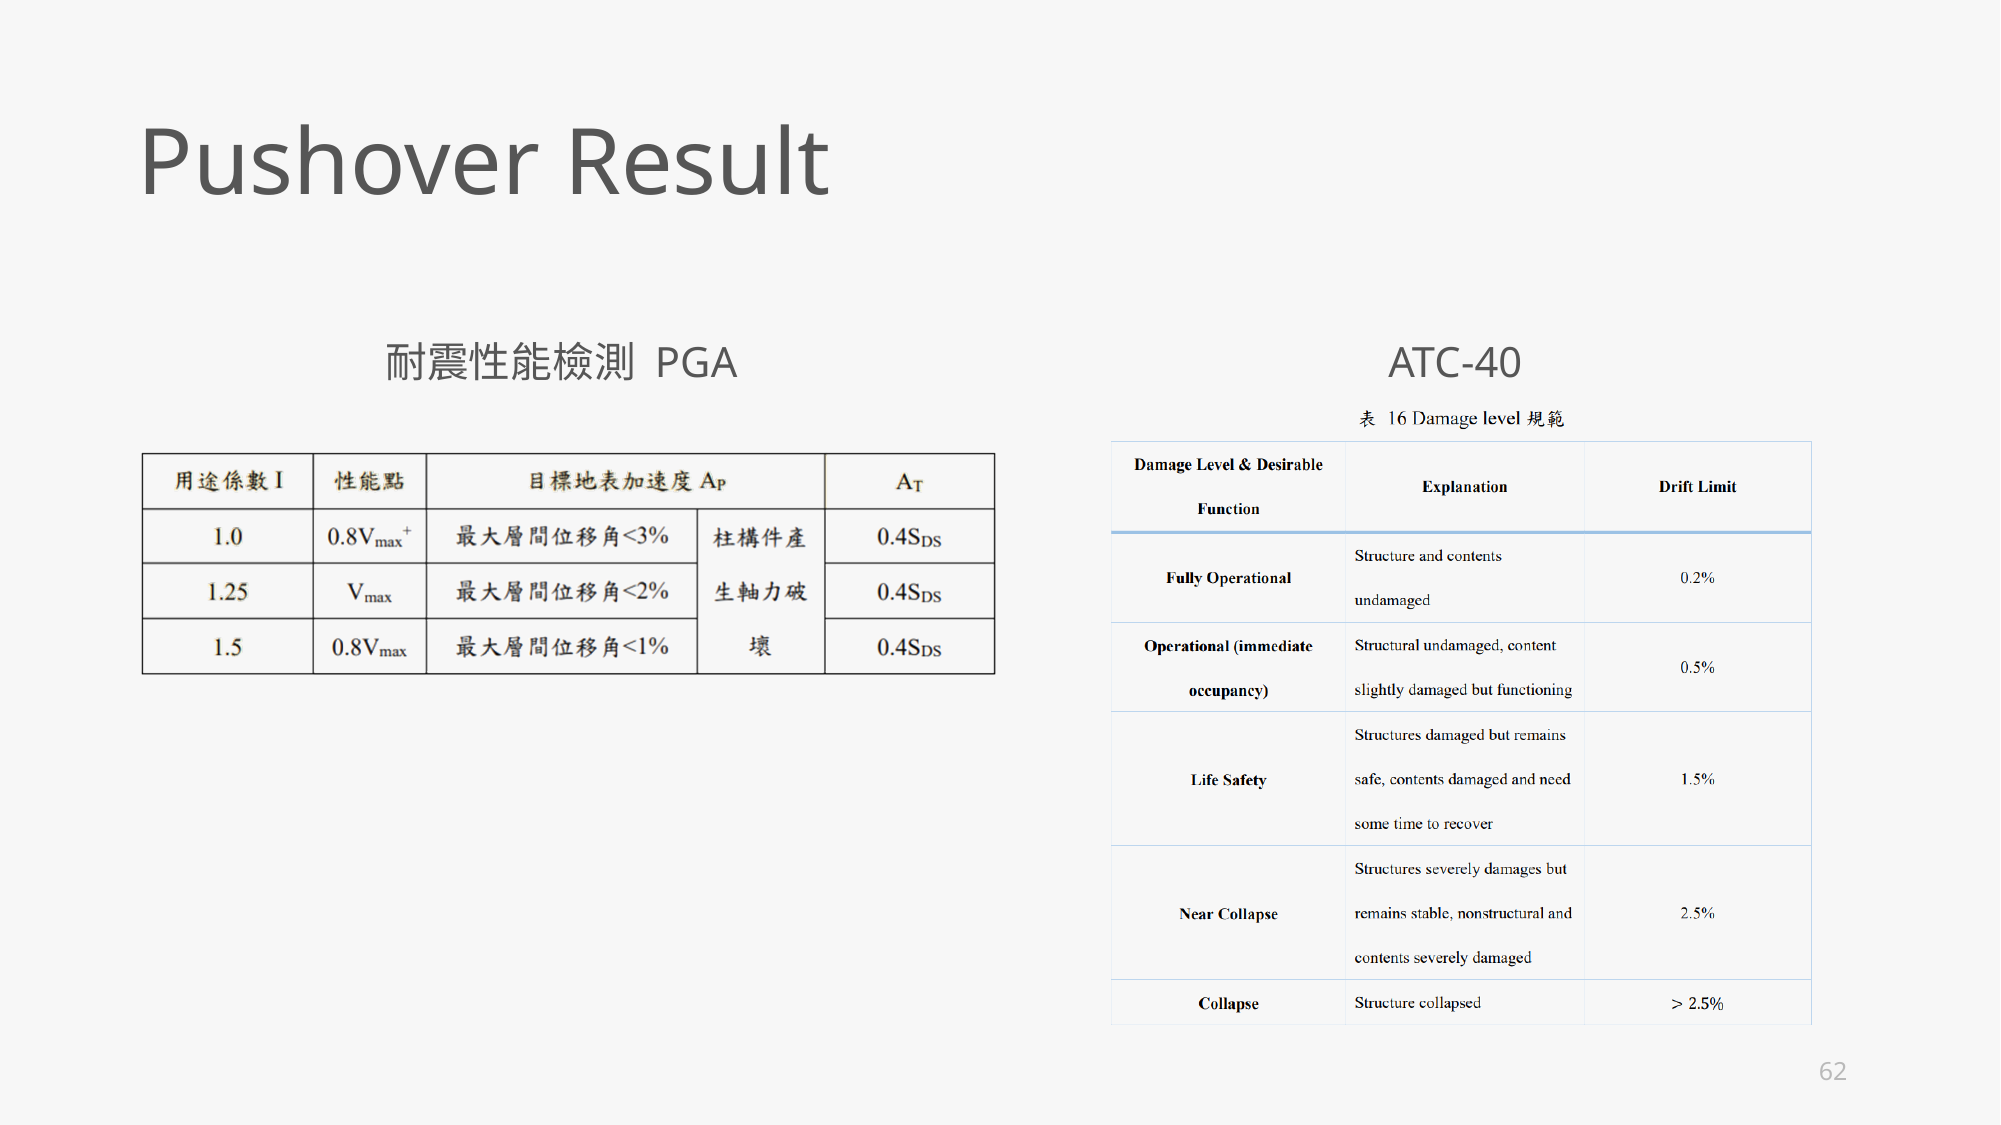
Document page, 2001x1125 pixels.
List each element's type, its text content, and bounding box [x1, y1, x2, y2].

text_box ATC-40 [1388, 318, 1538, 388]
slide_number 62 [1412, 1042, 1863, 1103]
picture [137, 447, 1000, 678]
list Pushover Result [137, 108, 873, 224]
text_box 耐震性能檢測 PGA [385, 318, 753, 394]
picture [1102, 388, 1824, 1029]
